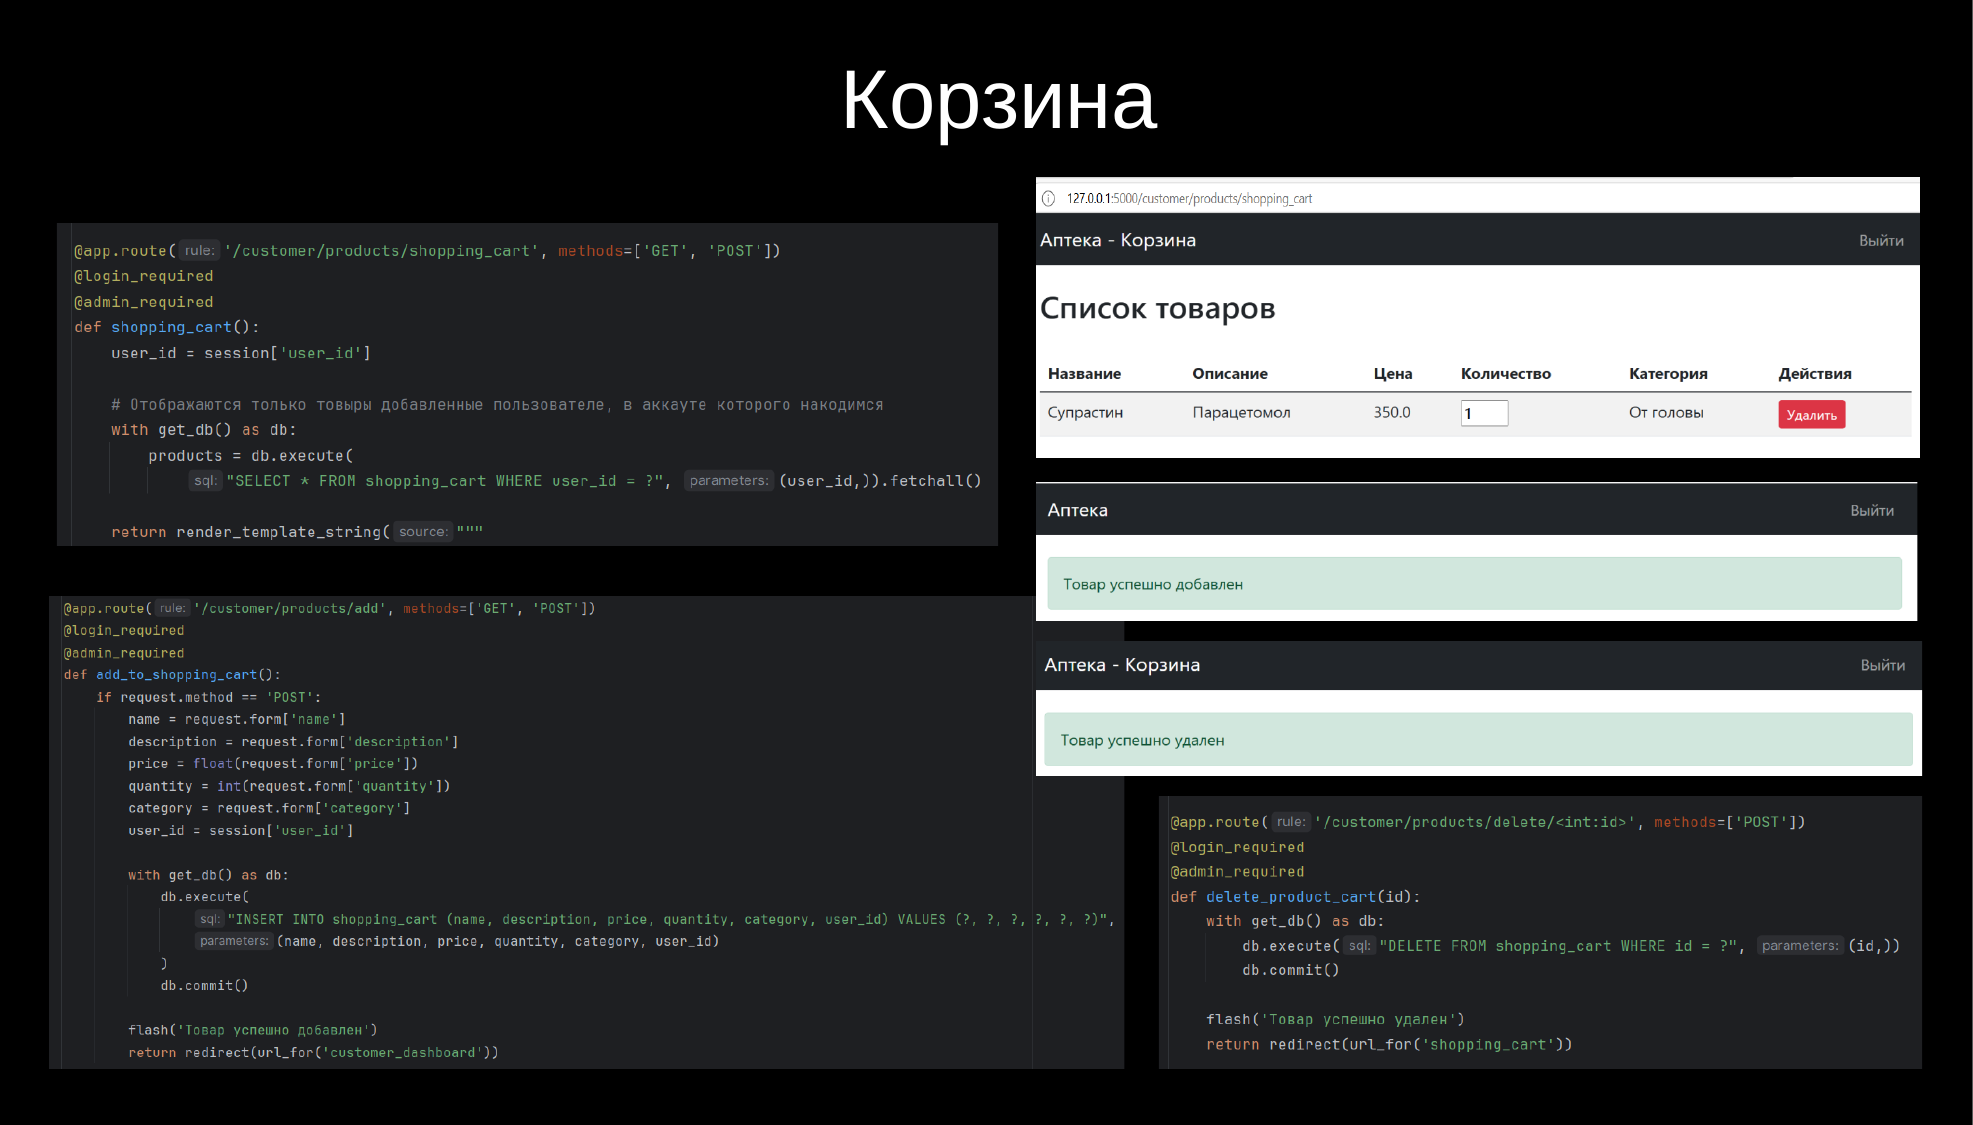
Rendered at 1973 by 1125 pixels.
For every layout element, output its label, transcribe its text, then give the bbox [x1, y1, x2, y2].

picture [48, 596, 1125, 1069]
picture [56, 223, 999, 546]
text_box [1035, 177, 1923, 776]
picture [1158, 795, 1923, 1069]
title Корзина [112, 37, 1888, 154]
